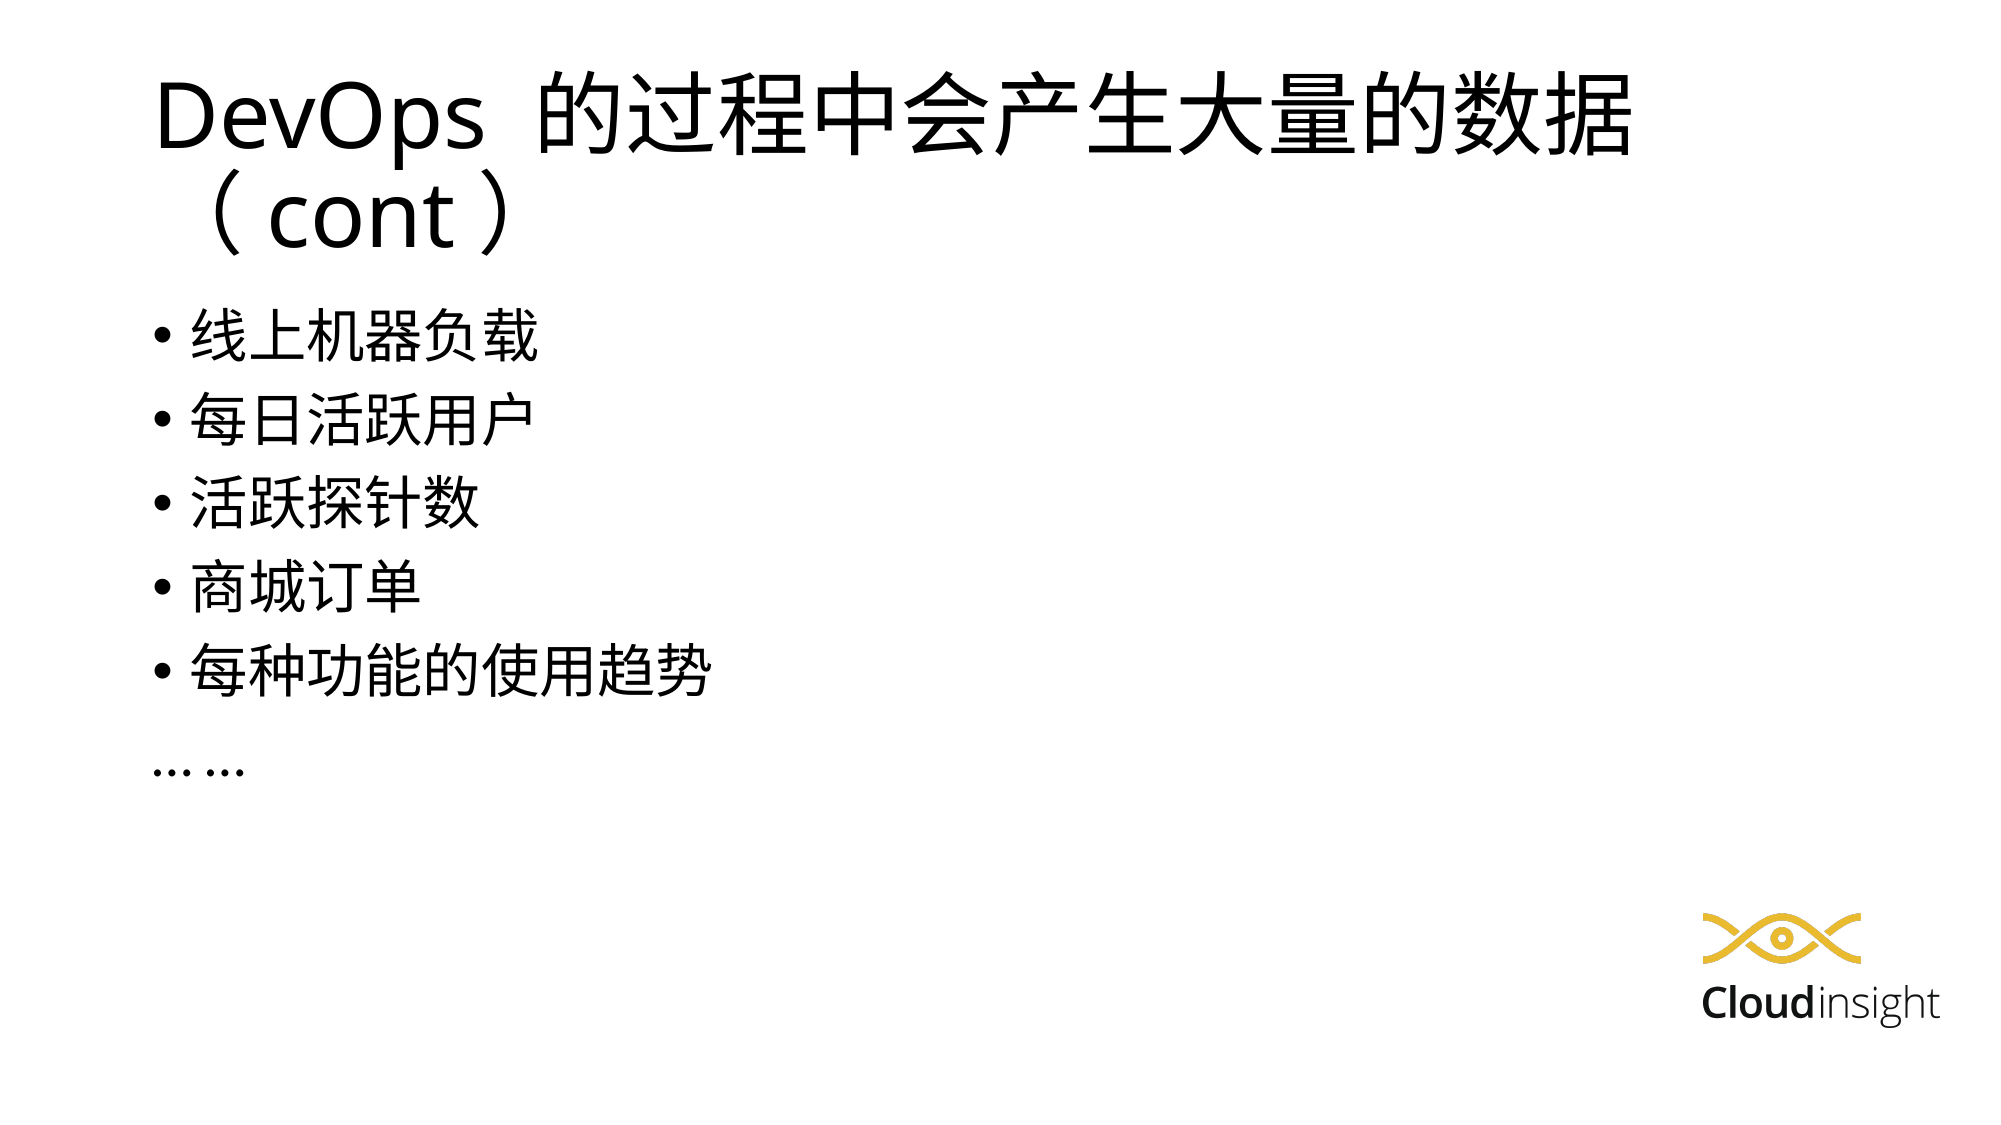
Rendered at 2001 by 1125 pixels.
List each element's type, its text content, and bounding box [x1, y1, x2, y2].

title DevOps 的过程中会产生大量的数据 （cont） [137, 59, 1863, 278]
list 线上机器负载 每日活跃用户 活跃探针数 商城订单 每种功能的使用趋势 … … [137, 299, 1863, 1014]
picture [1703, 913, 1940, 1028]
